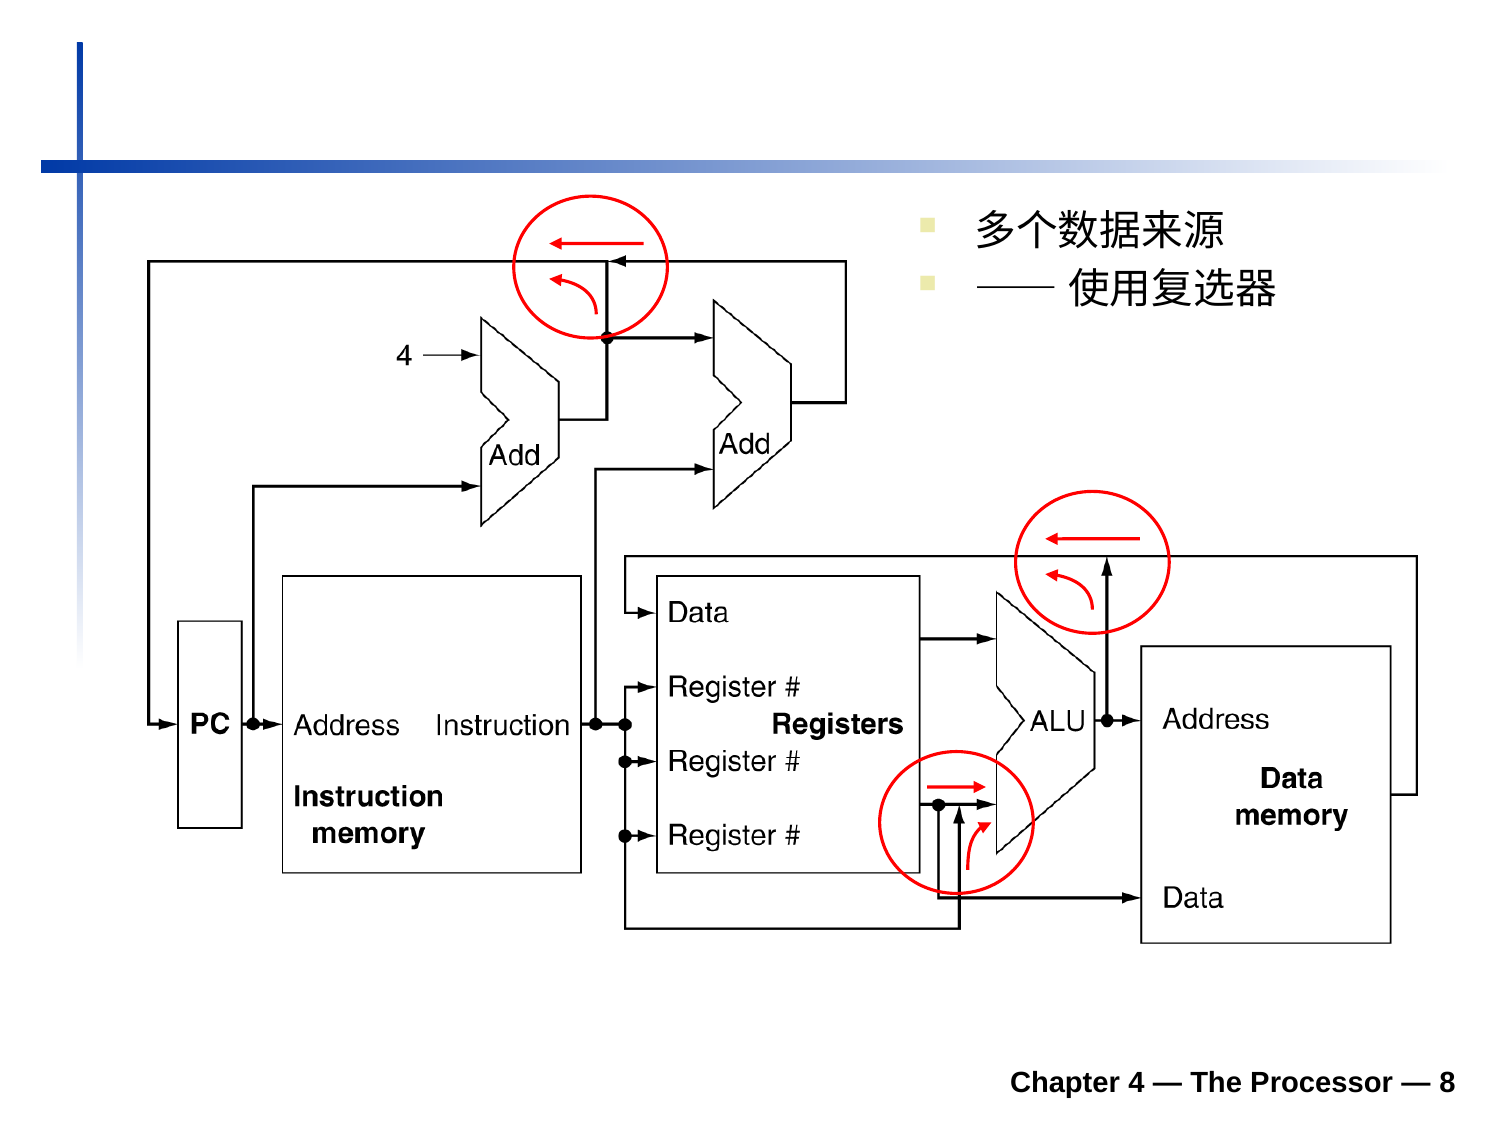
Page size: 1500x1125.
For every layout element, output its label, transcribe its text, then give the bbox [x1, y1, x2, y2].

text_box [515, 196, 666, 253]
picture [147, 255, 1418, 944]
text_box 多个数据来源 ——使用复选器 [903, 196, 1483, 433]
text_box [549, 237, 644, 250]
footer Chapter 4 — The Processor — 8 [277, 1046, 1471, 1106]
